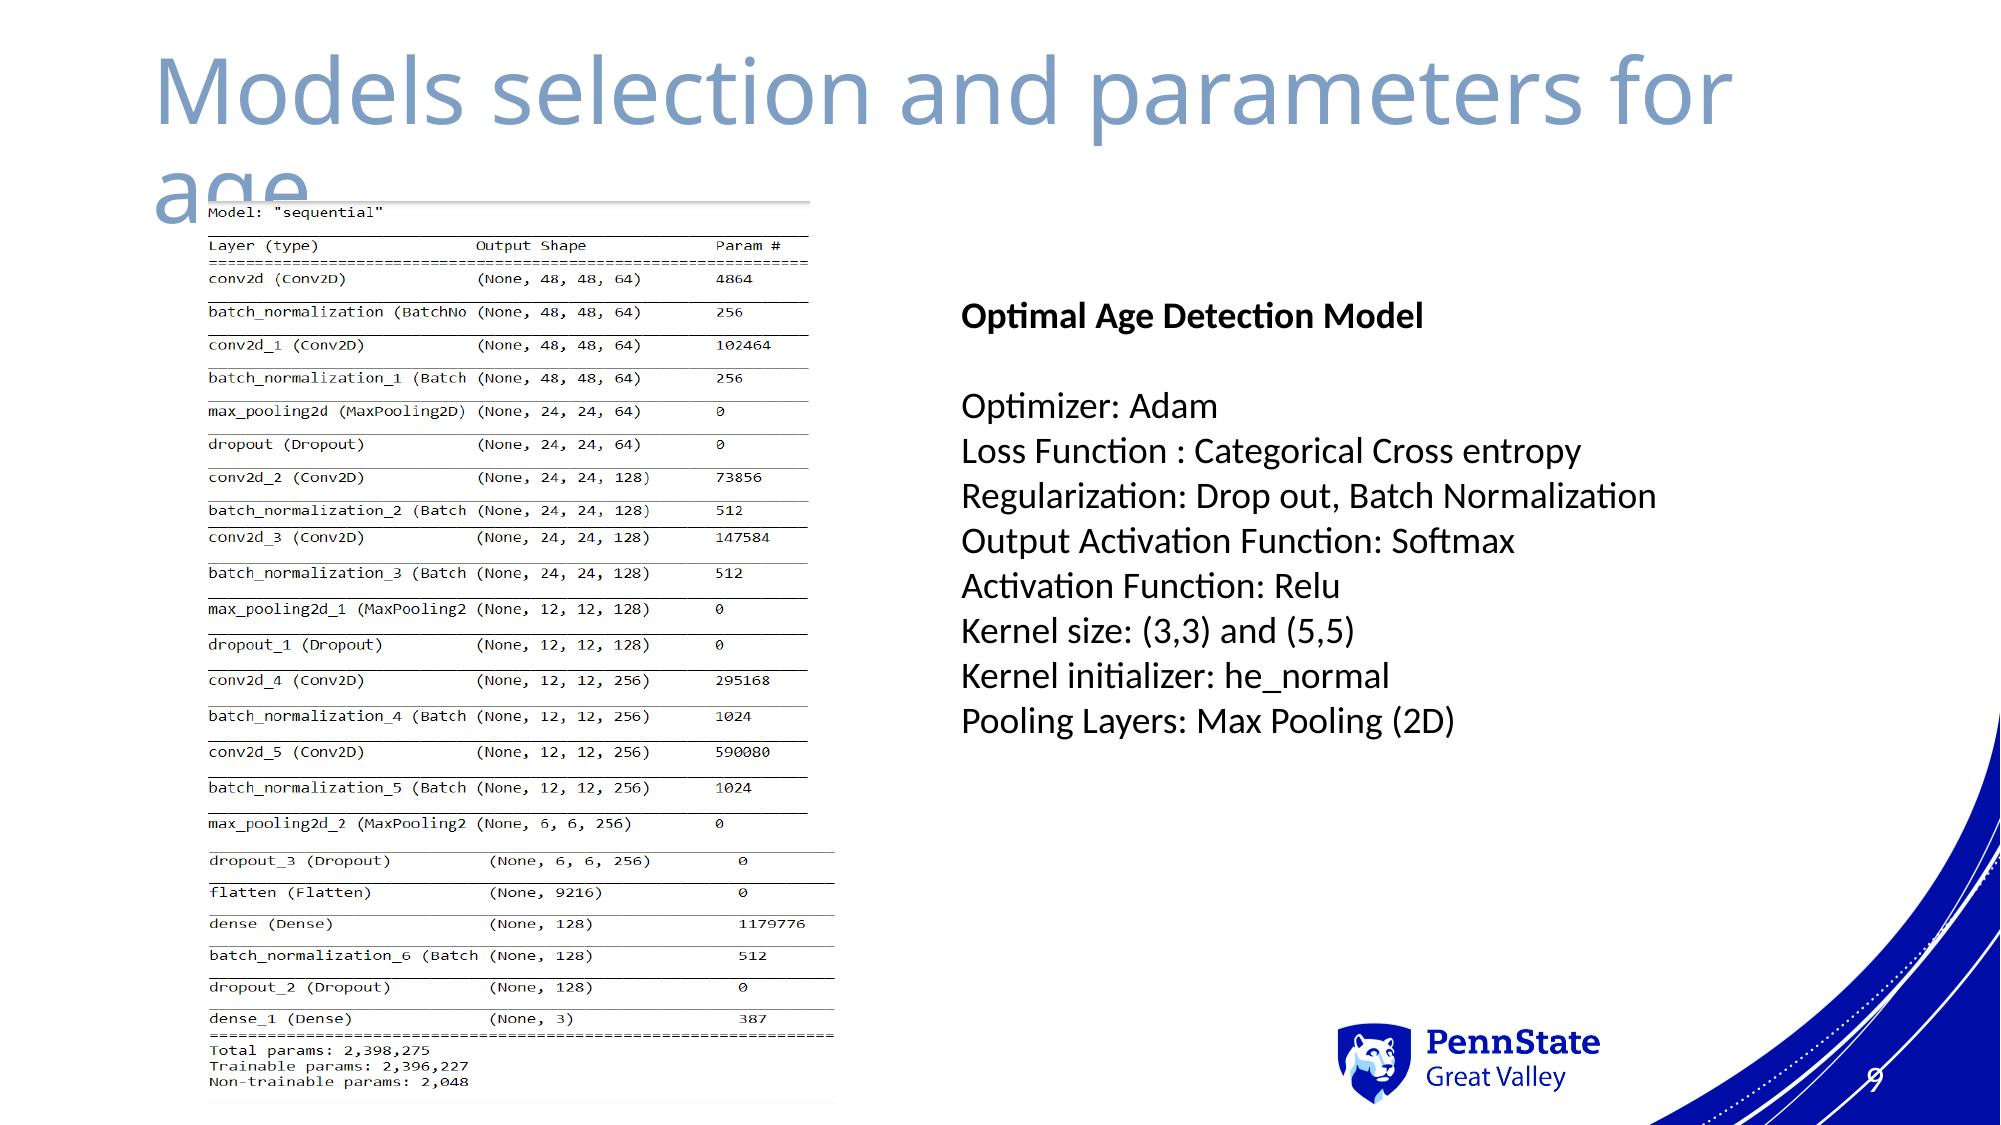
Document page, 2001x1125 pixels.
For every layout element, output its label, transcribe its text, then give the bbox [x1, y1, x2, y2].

picture [0, 0, 2000, 1125]
text_box Optimal Age Detection Model Optimizer: Adam Loss Function : Categorical Cross entropy Regularization: Drop out, Batch Normalization Output Activation Function: Softmax Activation Function: Relu Kernel size: (3,3) and (5,5) Kernel initializer: he_normal Pooling Layers: Max Pooling (2D) [946, 238, 1947, 839]
title Models selection and parameters for age [137, 59, 1863, 229]
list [208, 201, 810, 523]
